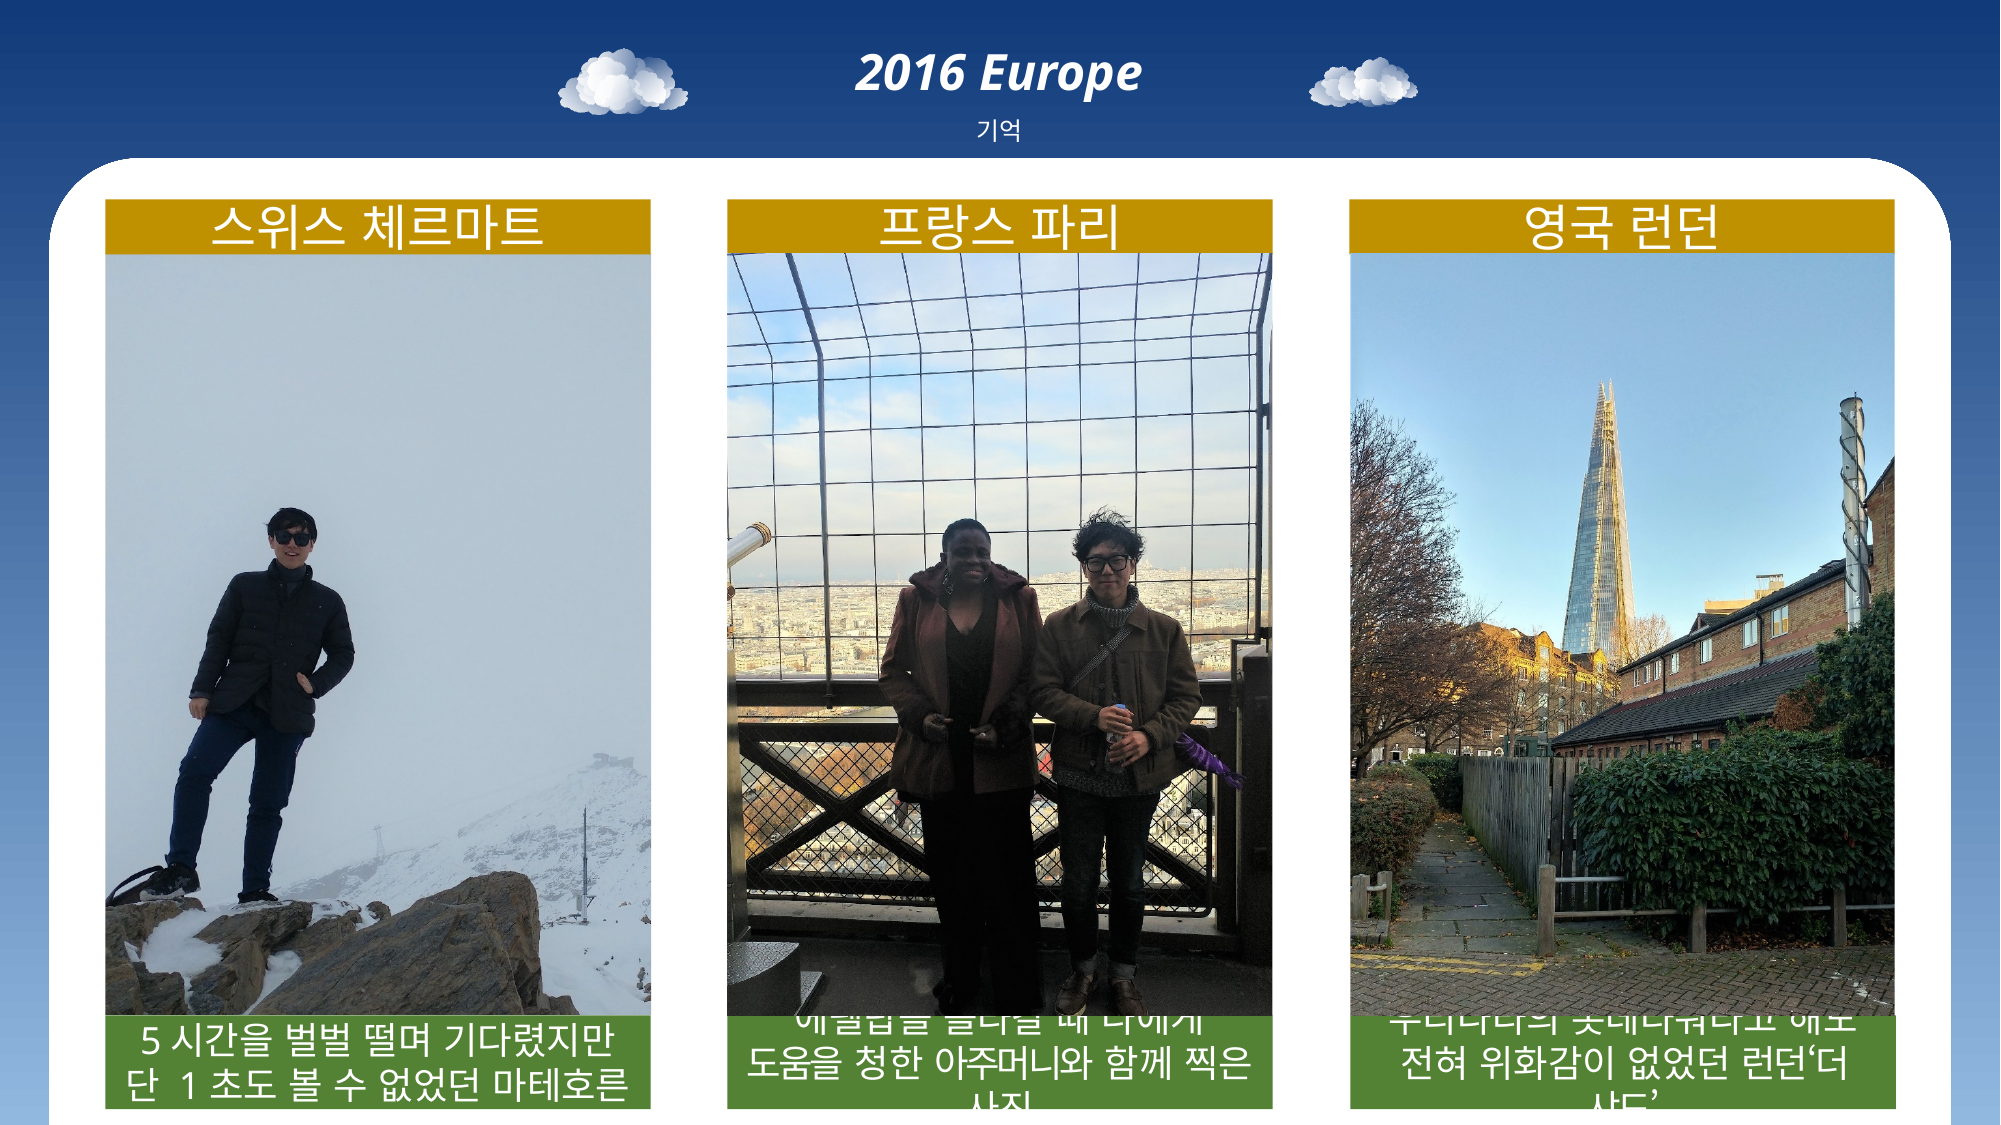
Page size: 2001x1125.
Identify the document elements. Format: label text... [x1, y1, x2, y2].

text_box 우리나라의 롯데타워라고 해도 전혀 위화감이 없었던 런던‘더 샤드’ [1349, 1014, 1897, 1110]
text_box 프랑스 파리 [726, 198, 1274, 255]
text_box 5시간을 벌벌 떨며 기다렸지만 단 1초도 볼 수 없었던 마테호른 [104, 1014, 652, 1110]
picture [105, 253, 652, 1016]
text_box 영국 런던 [1348, 198, 1896, 255]
text_box 2016 Europe 기억 [566, 2, 1434, 153]
picture [726, 253, 1273, 1016]
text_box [558, 46, 689, 118]
text_box 에펠탑을 올라갈 때 나에게 도움을 청한 아주머니와 함께 찍은 사진 [726, 1014, 1274, 1110]
text_box 스위스 체르마트 [104, 198, 652, 255]
picture [1350, 253, 1895, 1016]
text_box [1309, 56, 1418, 108]
text_box [0, 0, 2000, 1125]
